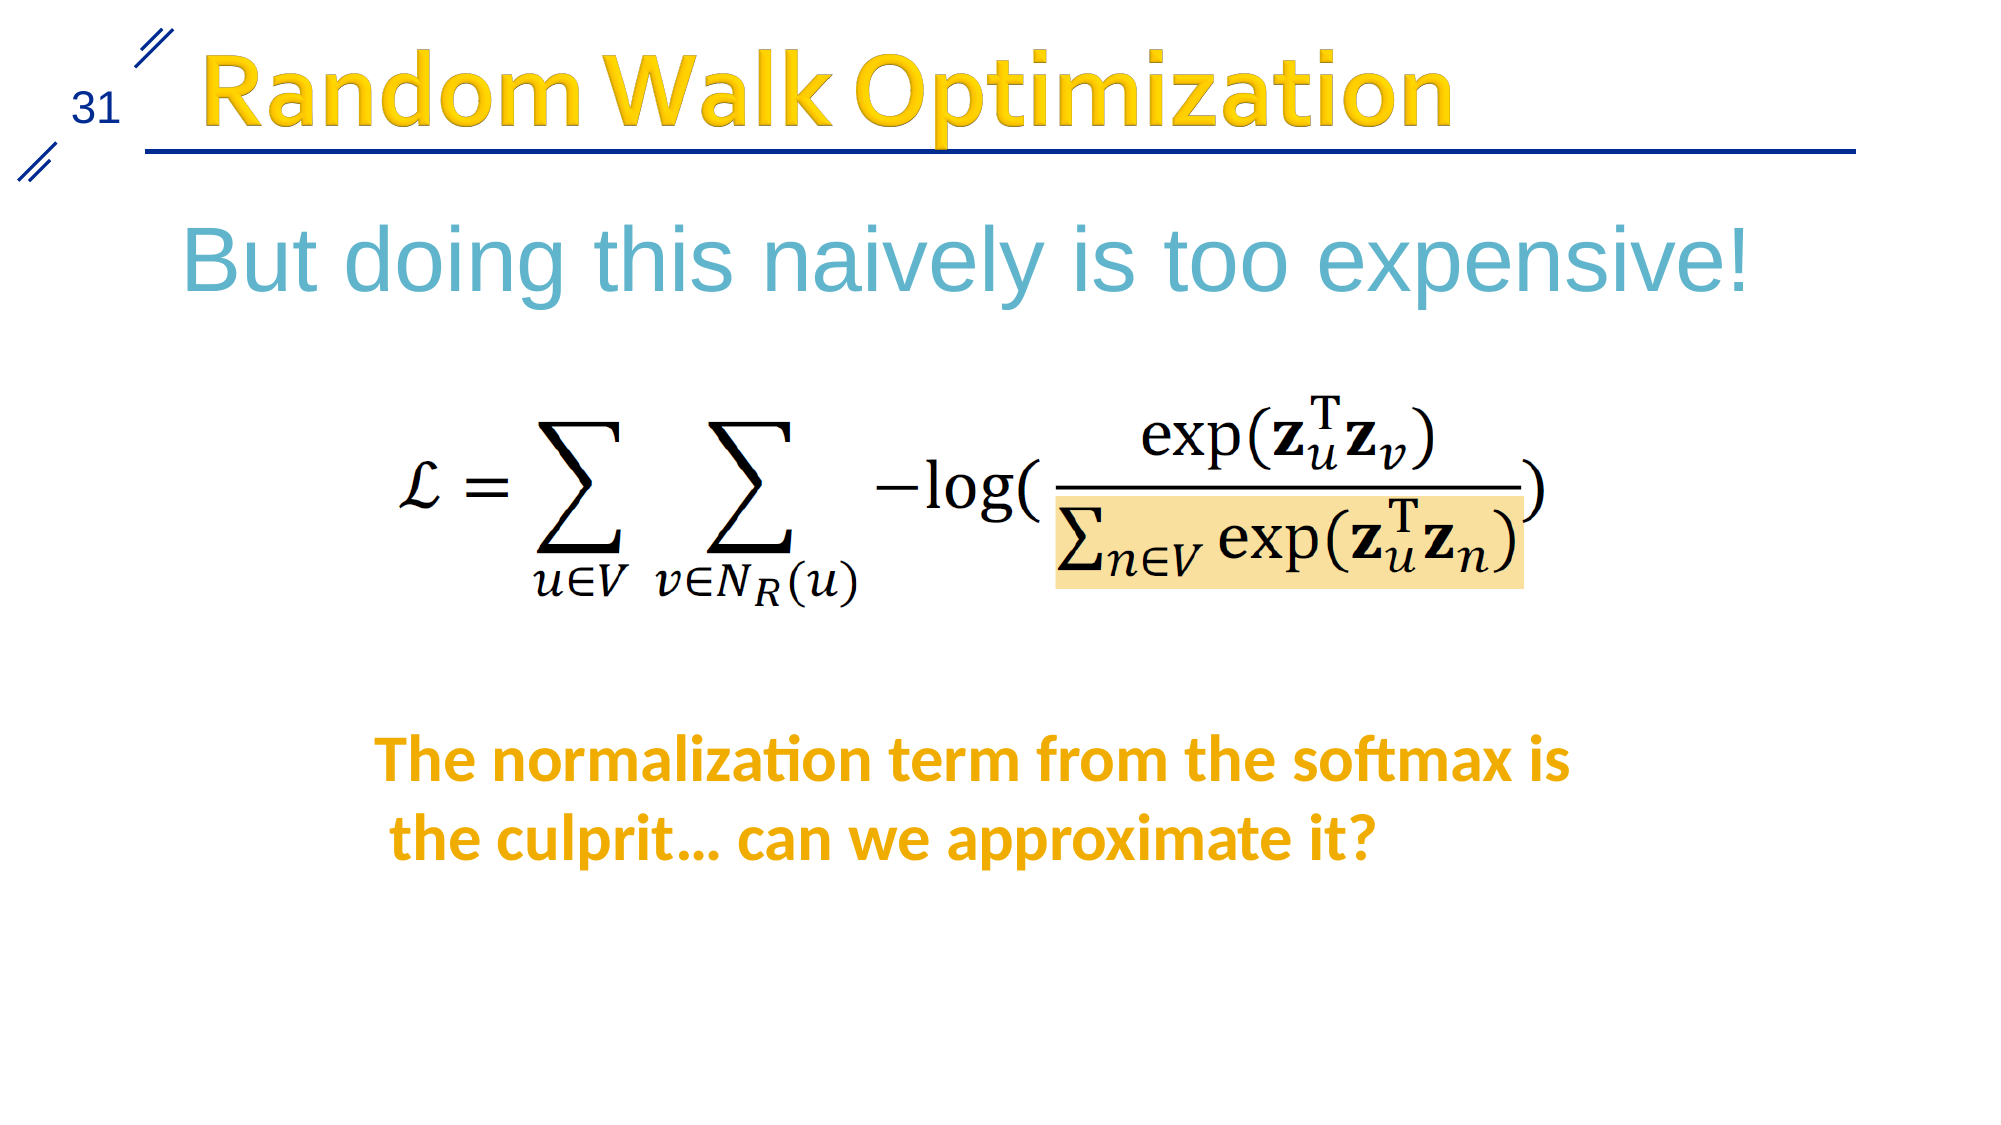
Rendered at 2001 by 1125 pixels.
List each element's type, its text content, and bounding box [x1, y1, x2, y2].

text_box The normalization term from the softmax is the culprit… can we approximate it? [372, 710, 1582, 874]
picture [205, 48, 1451, 151]
title But doing this naively is too expensive! [178, 158, 1803, 349]
picture [361, 368, 1571, 652]
